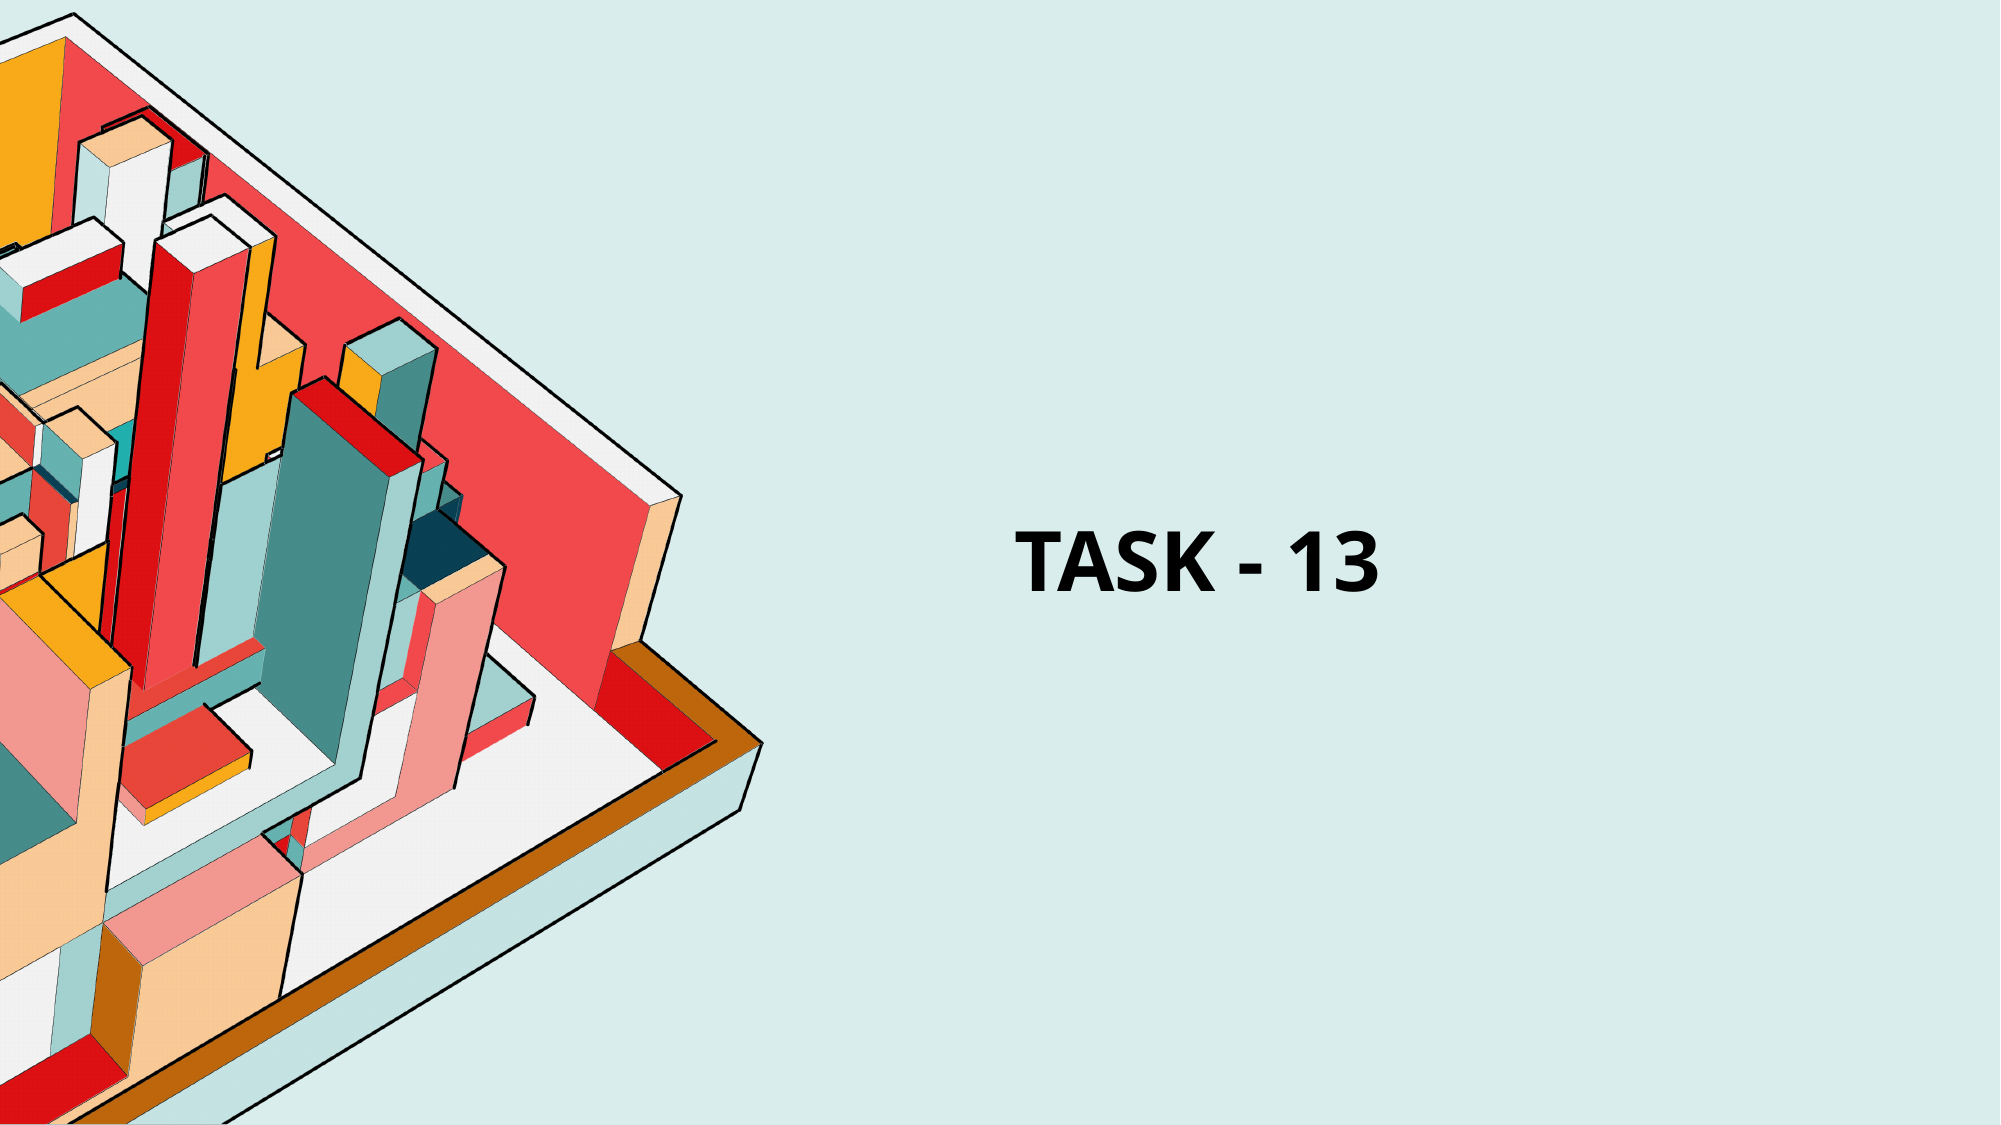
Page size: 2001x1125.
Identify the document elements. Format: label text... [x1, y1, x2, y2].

title TASK - 13 [999, 72, 1926, 617]
picture [0, 0, 765, 1125]
